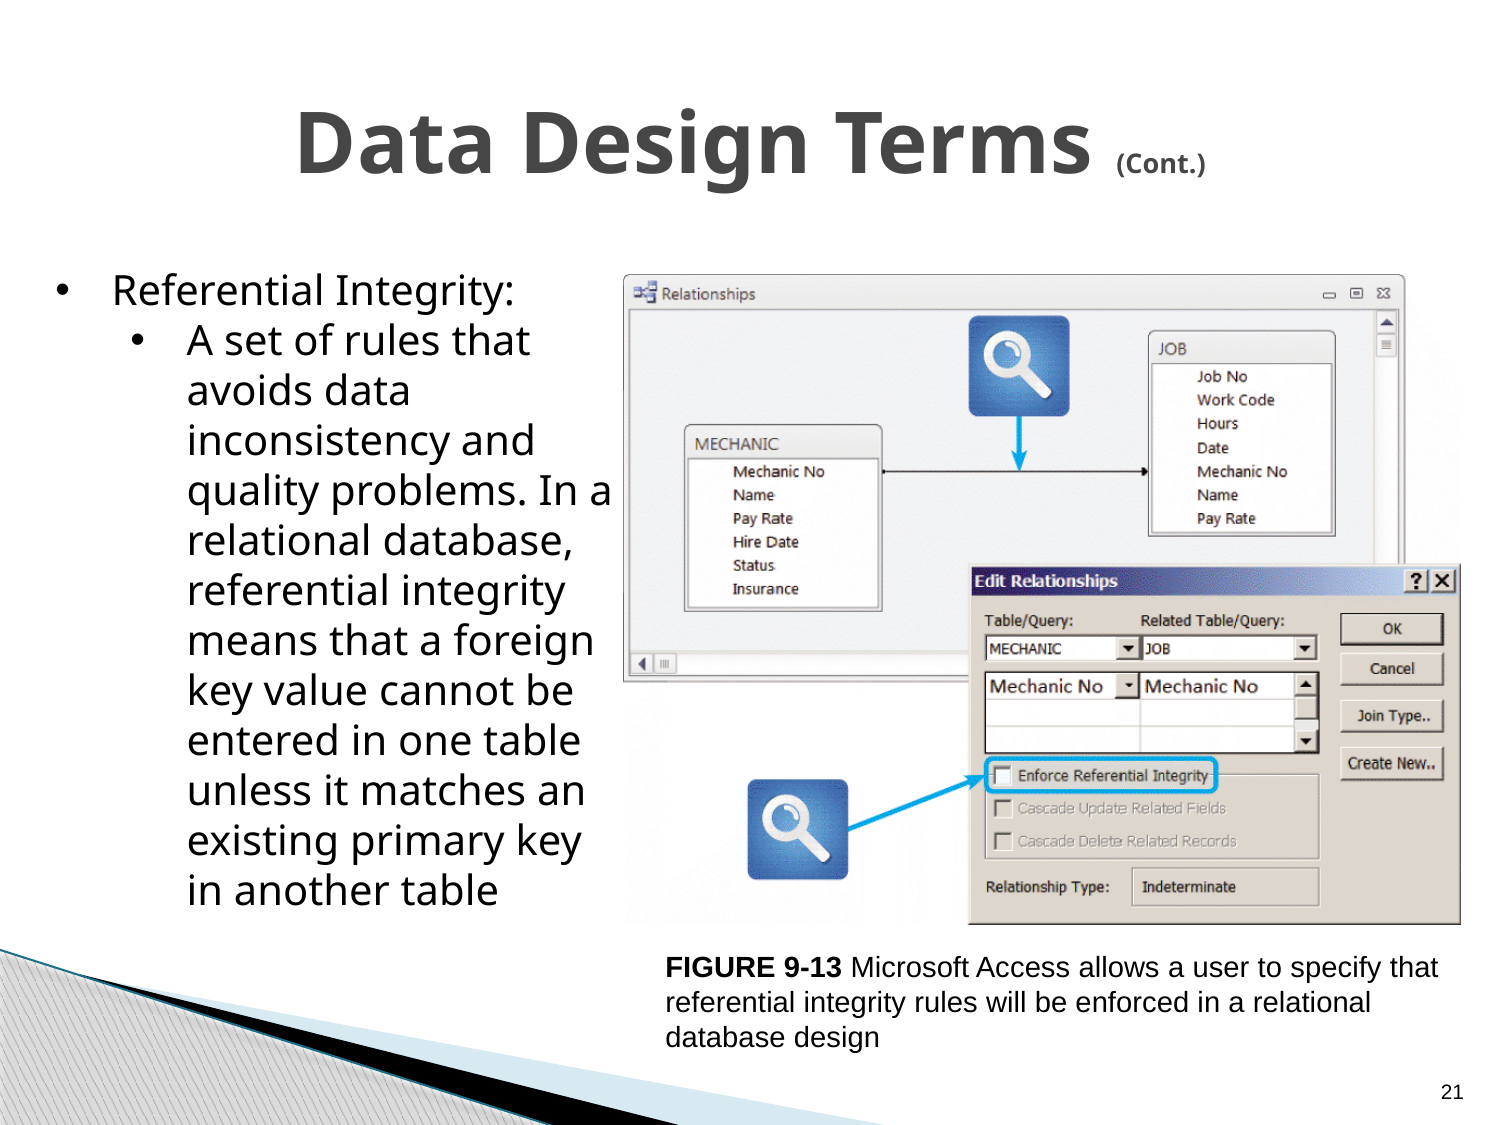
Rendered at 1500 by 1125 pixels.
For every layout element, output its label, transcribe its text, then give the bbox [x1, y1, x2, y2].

text_box Referential Integrity: A set of rules that avoids data inconsistency and quality problems. In a relational database, referential integrity means that a foreign key value cannot be entered in one table unless it matches an existing primary key in another table [40, 256, 638, 922]
picture [623, 274, 1461, 926]
slide_number 21 [1418, 1051, 1479, 1112]
text_box FIGURE 9-13 Microsoft Access allows a user to specify that referential integrity rules will be enforced in a relational database design [650, 941, 1461, 1061]
title Data Design Terms (Cont.) [75, 45, 1425, 233]
